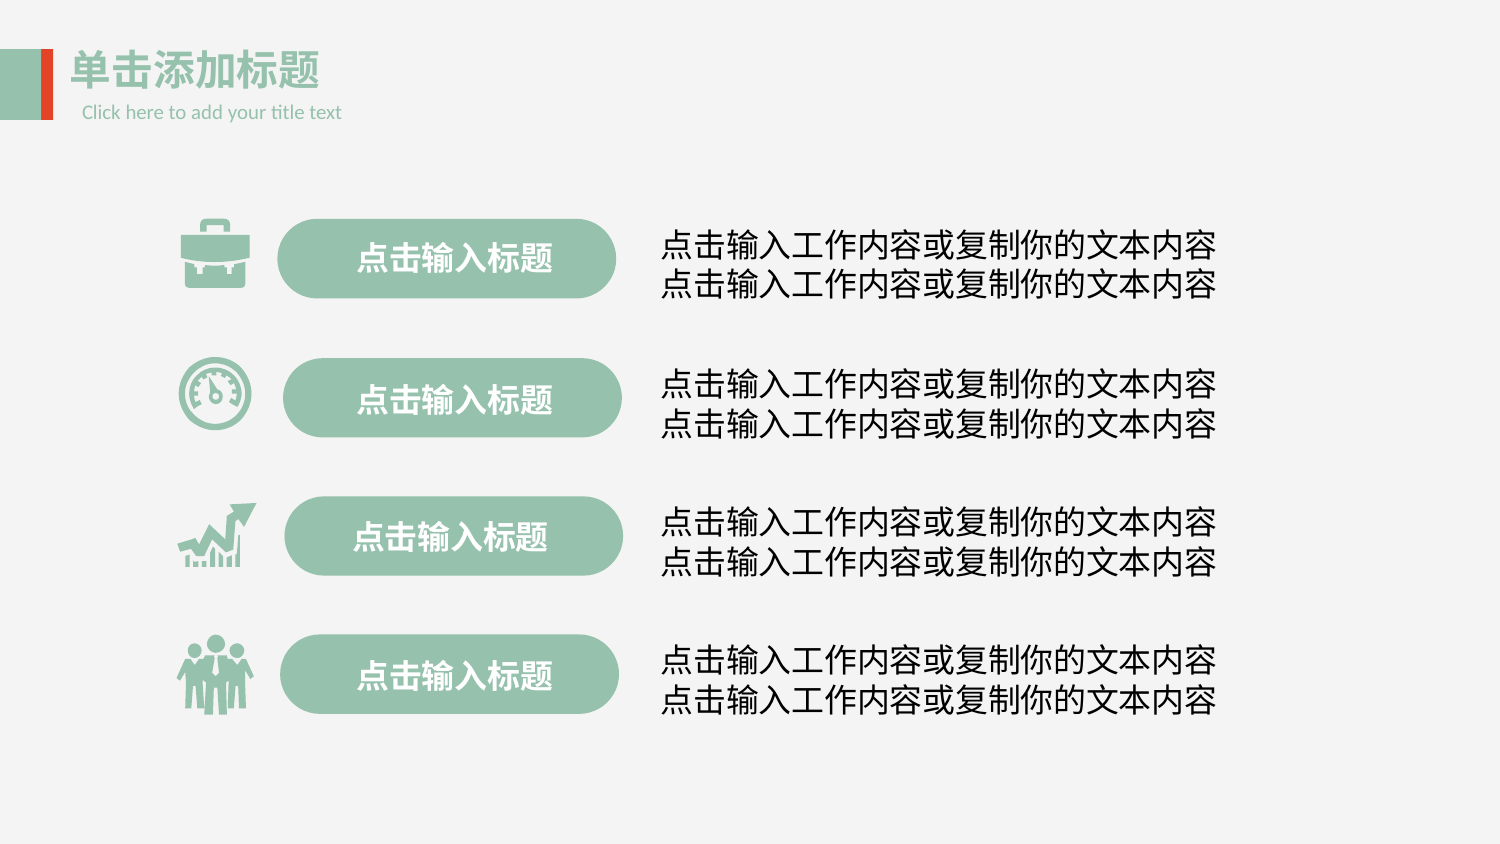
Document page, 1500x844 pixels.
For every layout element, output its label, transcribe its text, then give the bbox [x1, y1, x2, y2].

text_box 点击输入标题 [341, 372, 568, 427]
text_box 单击添加标题 [55, 36, 336, 102]
text_box [235, 534, 240, 567]
text_box [283, 358, 622, 438]
text_box [218, 551, 224, 567]
text_box 点击输入标题 [337, 509, 564, 564]
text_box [0, 49, 54, 120]
text_box 点击输入工作内容或复制你的文本内容 点击输入工作内容或复制你的文本内容 [645, 494, 1355, 589]
text_box [210, 546, 216, 567]
text_box [201, 560, 207, 567]
text_box [185, 554, 190, 567]
text_box [178, 356, 252, 431]
text_box 点击输入工作内容或复制你的文本内容 点击输入工作内容或复制你的文本内容 [645, 217, 1355, 311]
text_box [176, 643, 254, 715]
text_box 点击输入工作内容或复制你的文本内容 点击输入工作内容或复制你的文本内容 [645, 632, 1355, 727]
text_box [277, 218, 617, 299]
text_box [226, 555, 232, 567]
text_box [184, 261, 246, 288]
text_box [200, 218, 231, 232]
text_box Click here to add your title text [67, 91, 358, 131]
text_box 点击输入标题 [341, 229, 568, 284]
text_box [177, 502, 257, 557]
text_box [193, 560, 199, 567]
text_box [284, 496, 624, 576]
text_box 点击输入标题 [341, 648, 568, 703]
text_box [206, 634, 226, 653]
text_box [280, 634, 620, 714]
text_box 点击输入工作内容或复制你的文本内容 点击输入工作内容或复制你的文本内容 [645, 356, 1355, 450]
text_box [180, 234, 250, 263]
